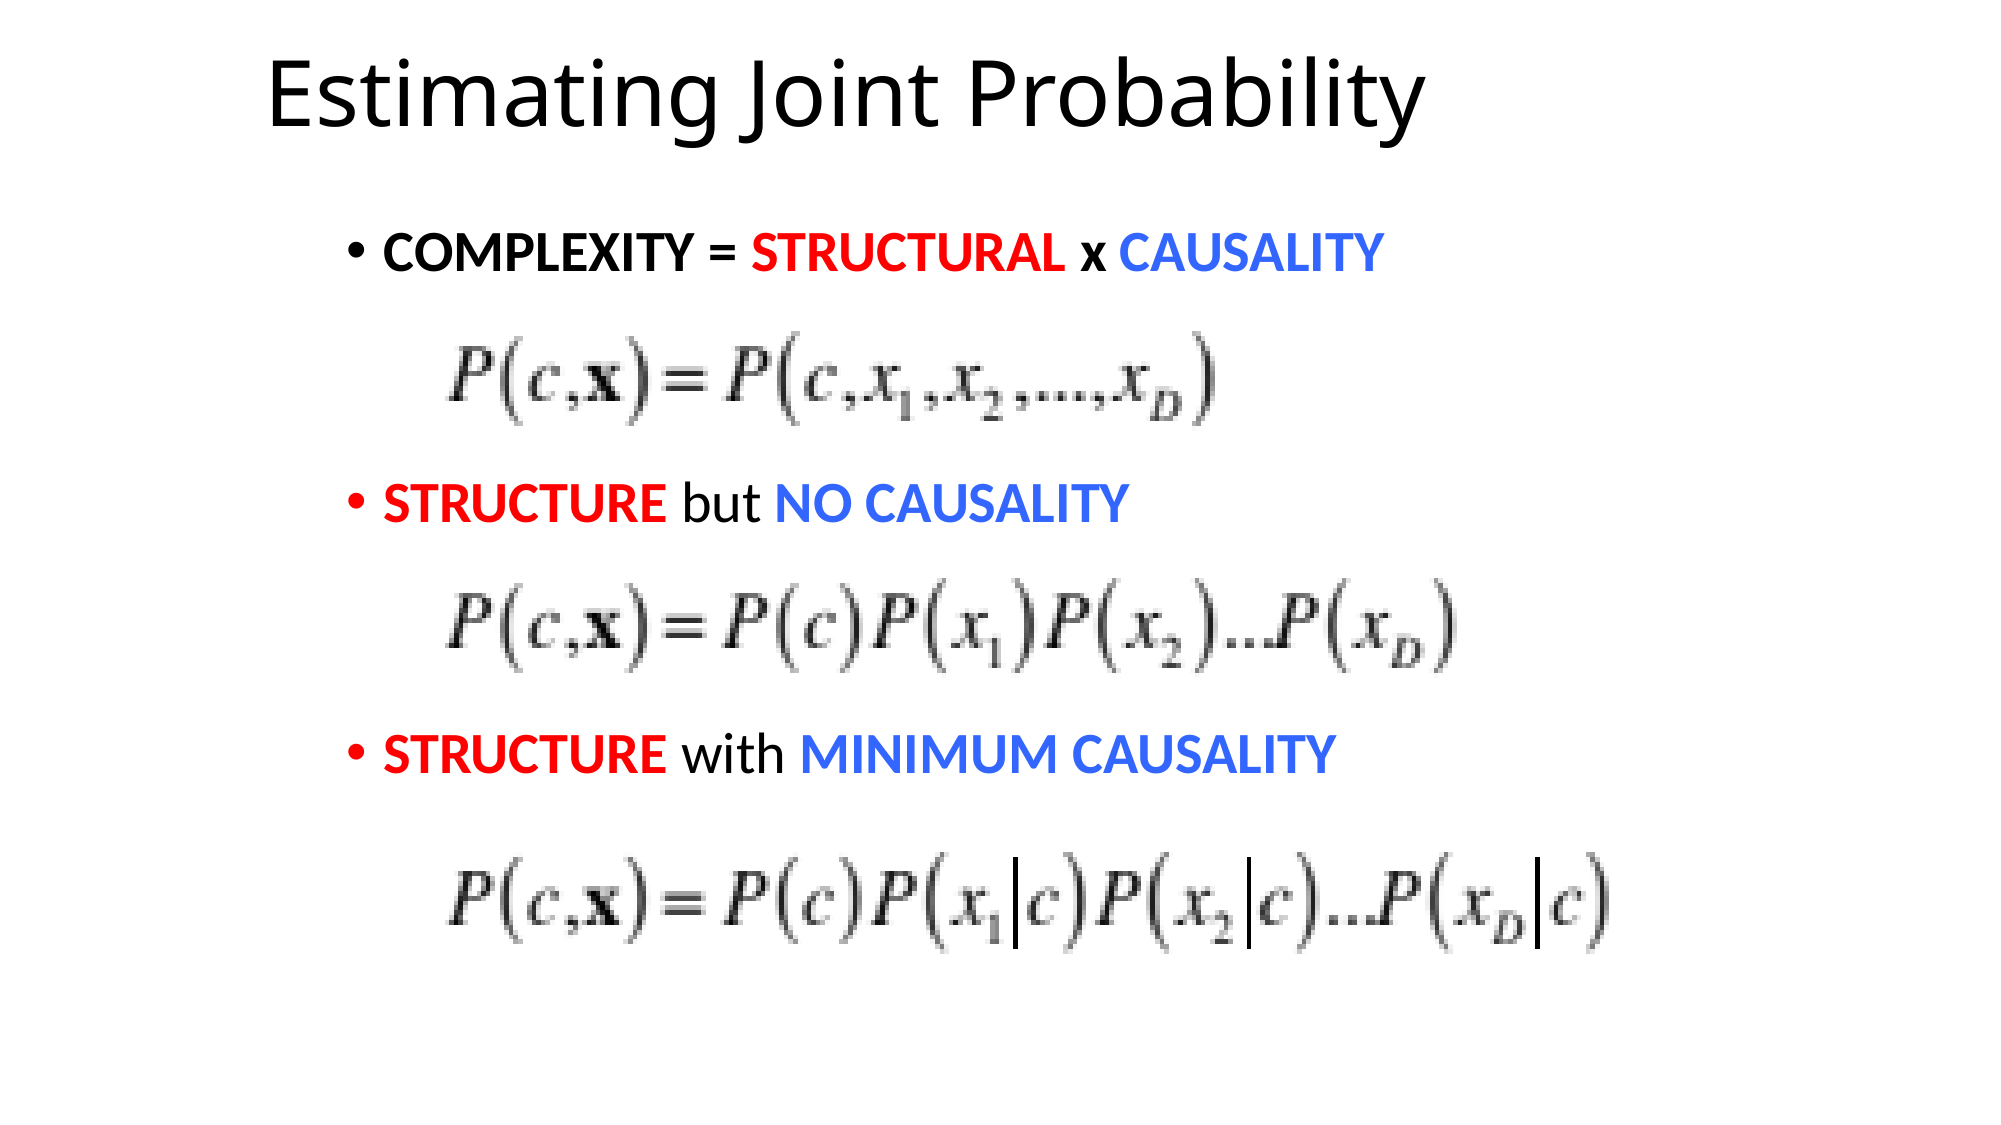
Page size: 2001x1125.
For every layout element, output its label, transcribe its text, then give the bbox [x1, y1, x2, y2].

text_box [436, 838, 1614, 959]
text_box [436, 316, 1220, 431]
list COMPLEXITY = STRUCTURAL x CAUSALITY STRUCTURE but NO CAUSALITY STRUCTURE with MINIMUM CAUSALITY [331, 213, 1682, 1028]
title Estimating Joint Probability [249, 21, 1713, 172]
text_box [436, 563, 1463, 678]
